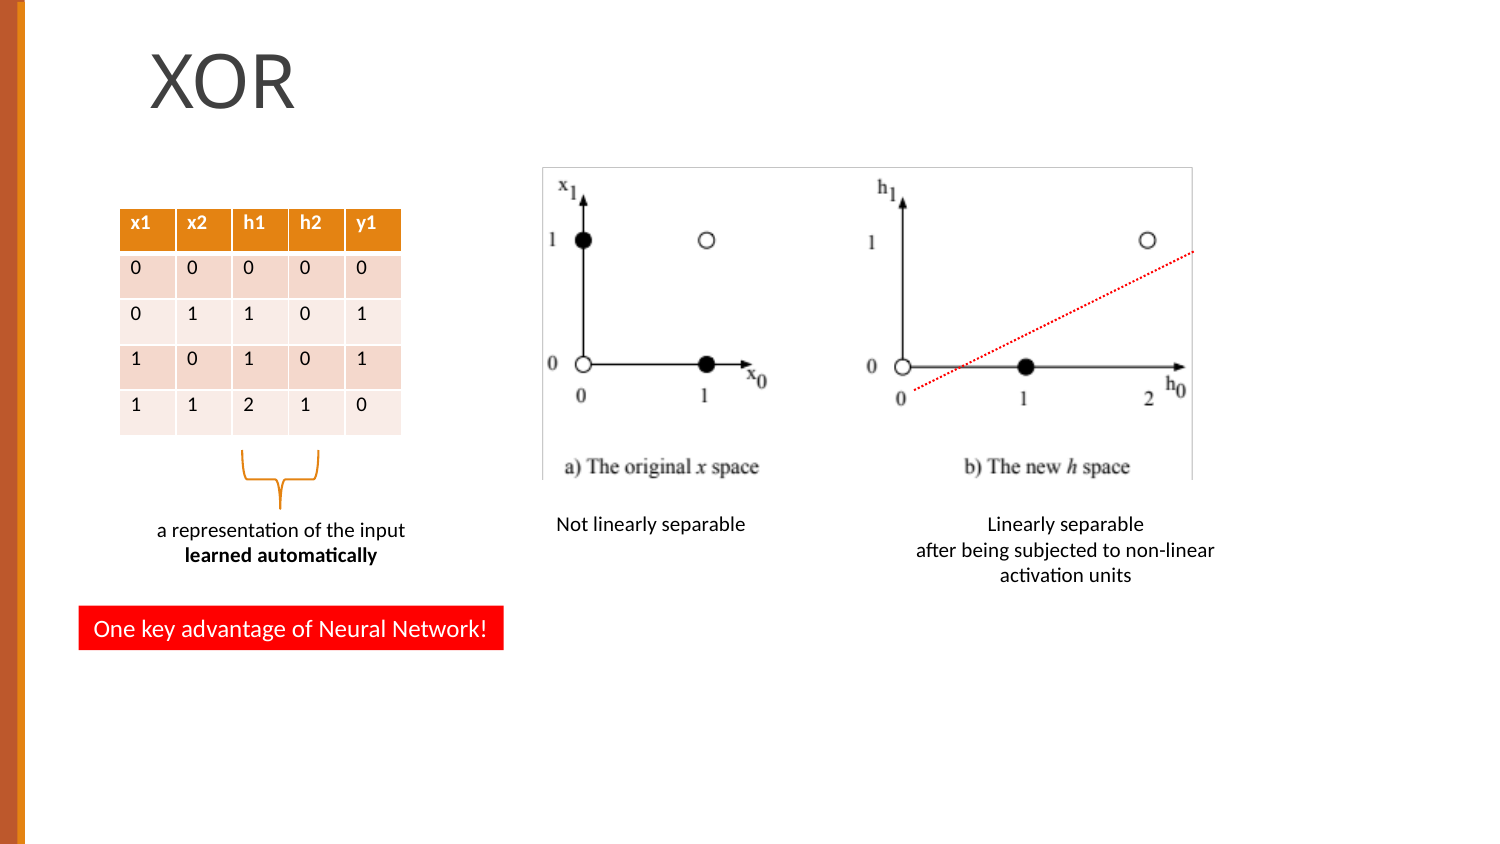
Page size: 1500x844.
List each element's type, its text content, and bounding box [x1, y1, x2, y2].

table_header y1 [346, 209, 401, 251]
text_box One key advantage of Neural Network! [78, 605, 504, 651]
table_cell 1 [233, 300, 288, 344]
text_box Linearly separable after being subjected to non-linear activation units [901, 503, 1231, 594]
table_cell 1 [120, 346, 175, 389]
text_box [913, 250, 1195, 391]
table_header x2 [177, 209, 231, 251]
table_cell 0 [289, 256, 344, 298]
table_cell 0 [120, 300, 175, 344]
picture [540, 165, 1195, 480]
table_cell 1 [177, 391, 231, 435]
table_cell 1 [177, 300, 231, 344]
table_header h1 [233, 209, 288, 251]
table_cell 0 [289, 346, 344, 389]
table_cell 1 [346, 300, 401, 344]
table_cell 2 [233, 391, 288, 435]
table_cell 1 [233, 346, 288, 389]
table_cell 0 [177, 346, 231, 389]
text_box a representation of the input learned automatically [141, 508, 421, 575]
table_header h2 [289, 209, 344, 251]
table_cell 1 [120, 391, 175, 435]
text_box [241, 449, 320, 508]
table_cell 1 [289, 391, 344, 435]
table_header x1 [120, 209, 175, 251]
table_cell 1 [346, 346, 401, 389]
table_cell 0 [346, 256, 401, 298]
title XOR [135, 19, 1373, 132]
table_cell 0 [233, 256, 288, 298]
table_cell 0 [177, 256, 231, 298]
table_cell 0 [346, 391, 401, 435]
text_box Not linearly separable [541, 503, 762, 544]
table_cell 0 [289, 300, 344, 344]
table_cell 0 [120, 256, 175, 298]
